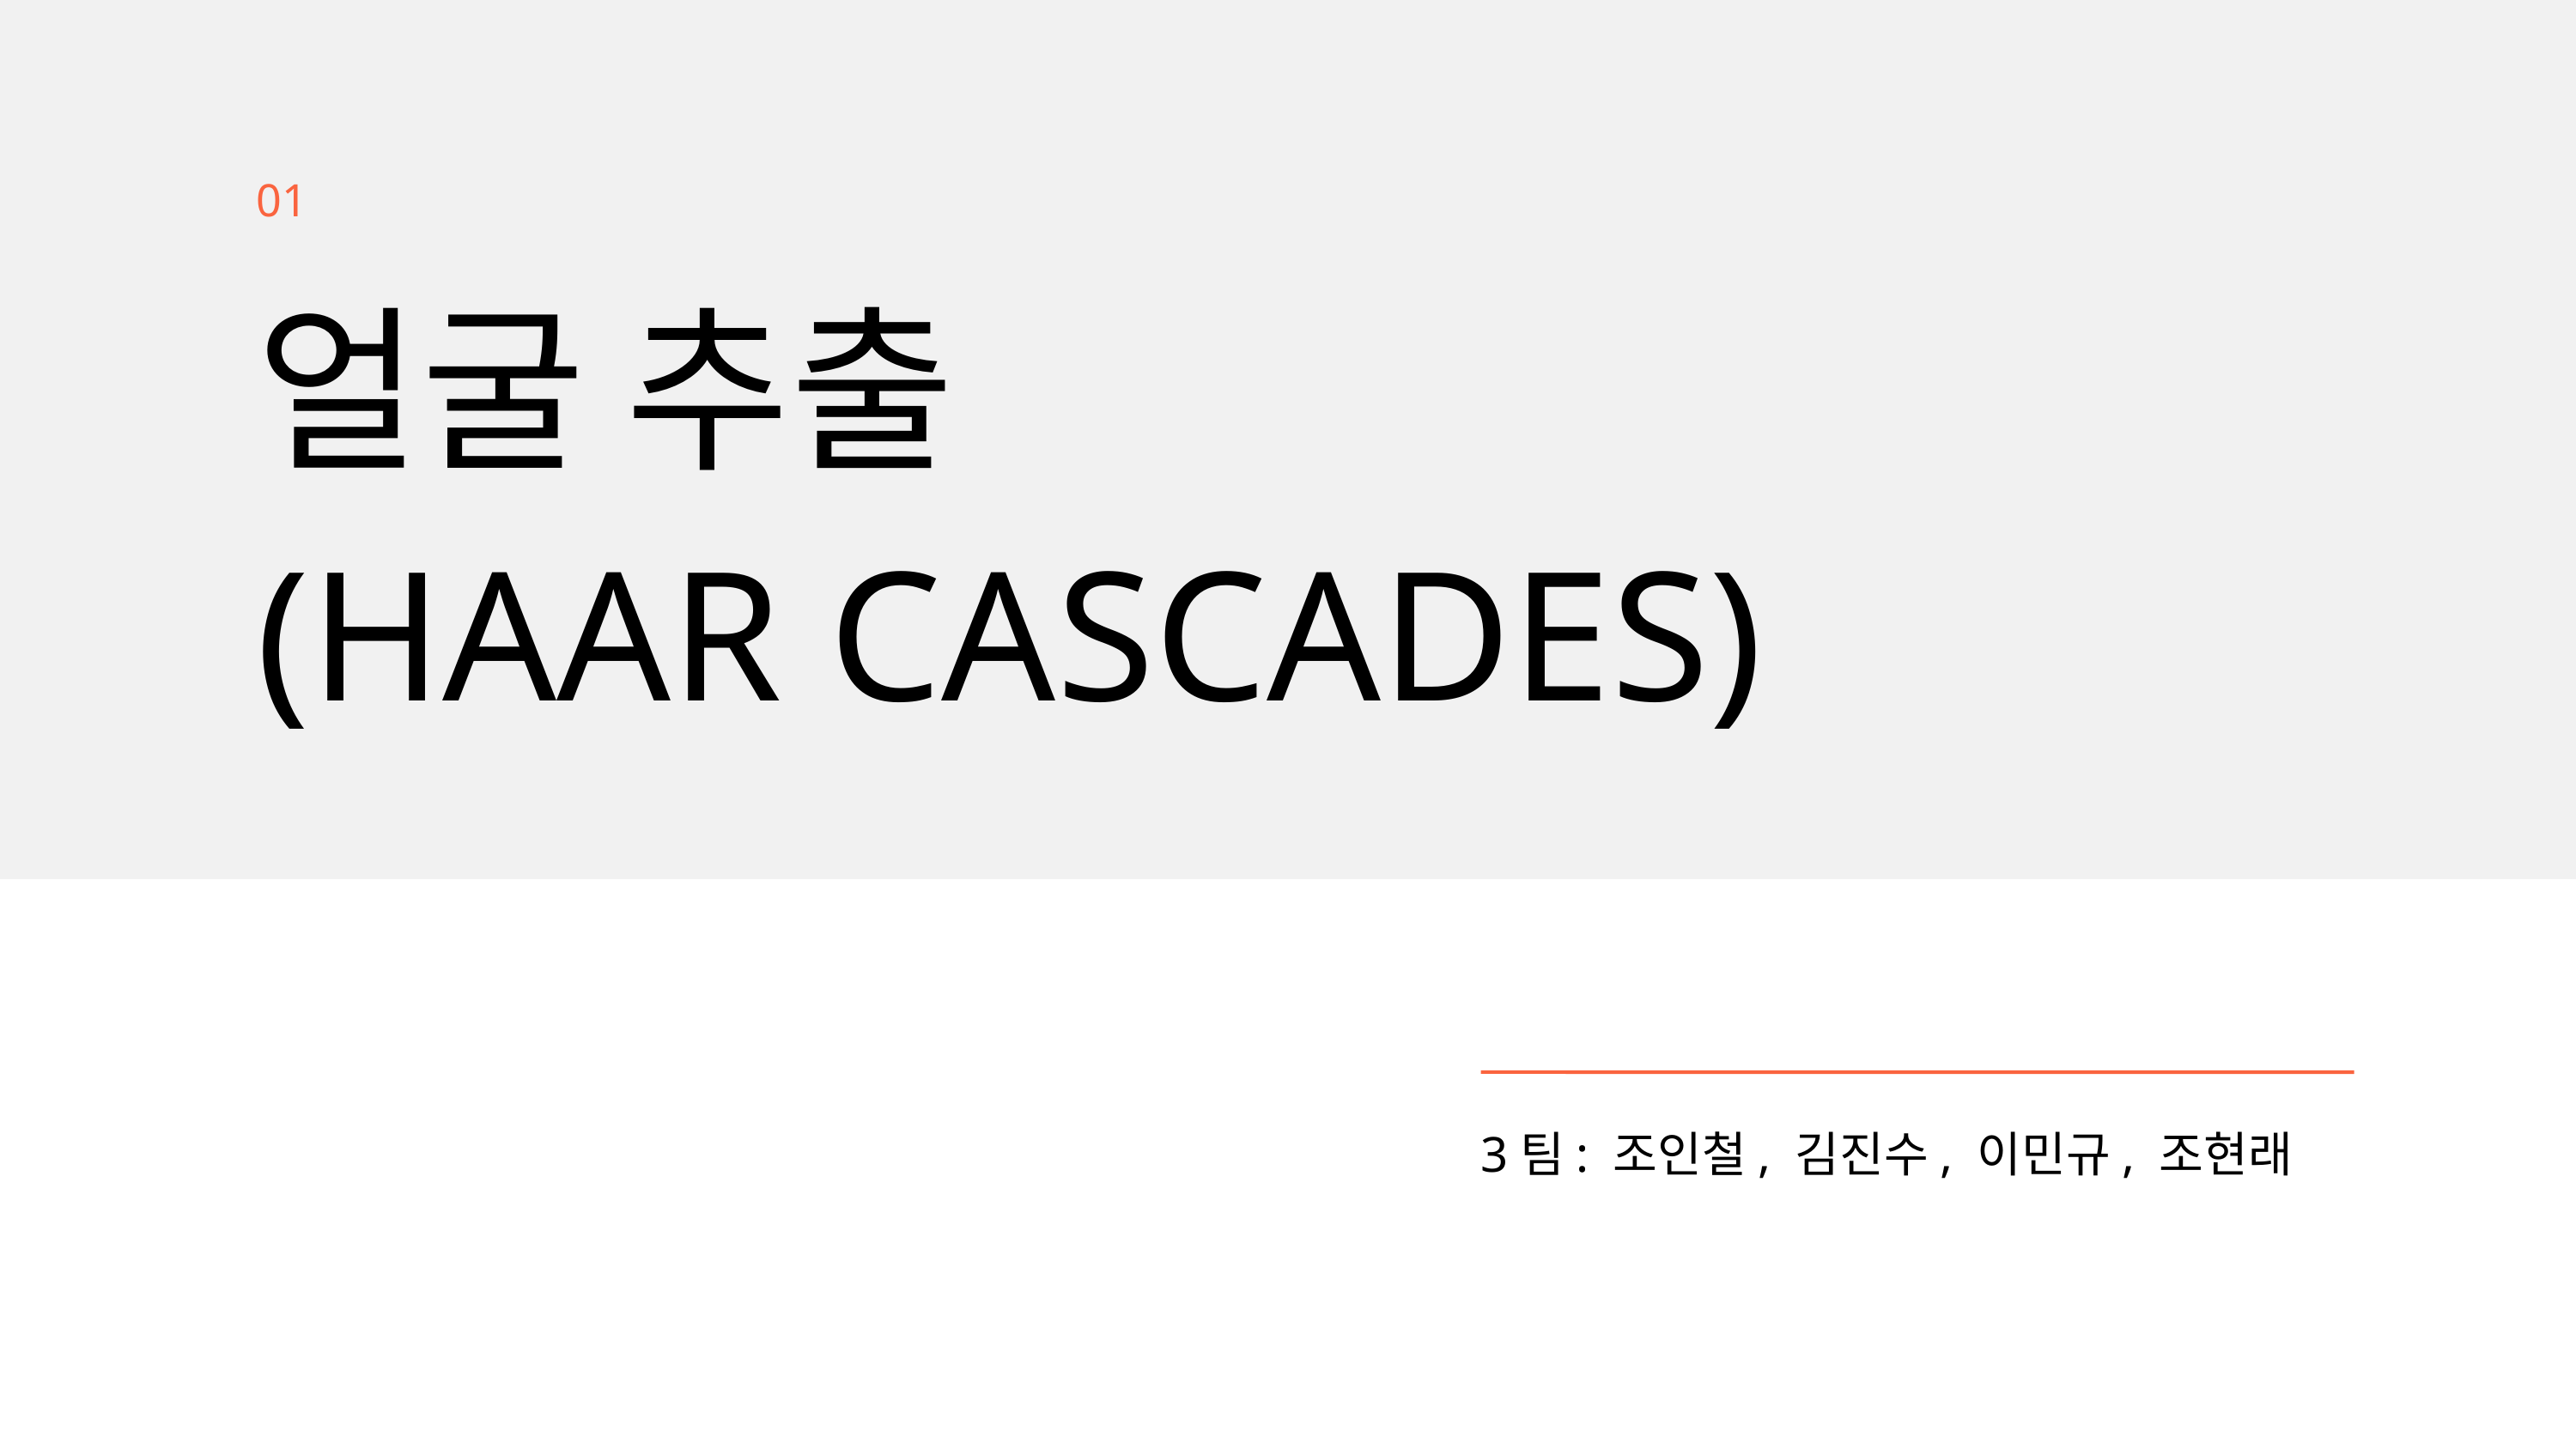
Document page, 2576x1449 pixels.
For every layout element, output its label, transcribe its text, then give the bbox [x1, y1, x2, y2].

text_box 01 [256, 176, 337, 226]
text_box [1480, 1070, 2354, 1178]
text_box 얼굴 추출 (HAAR CASCADES) [256, 246, 2136, 737]
text_box [0, 0, 2576, 880]
